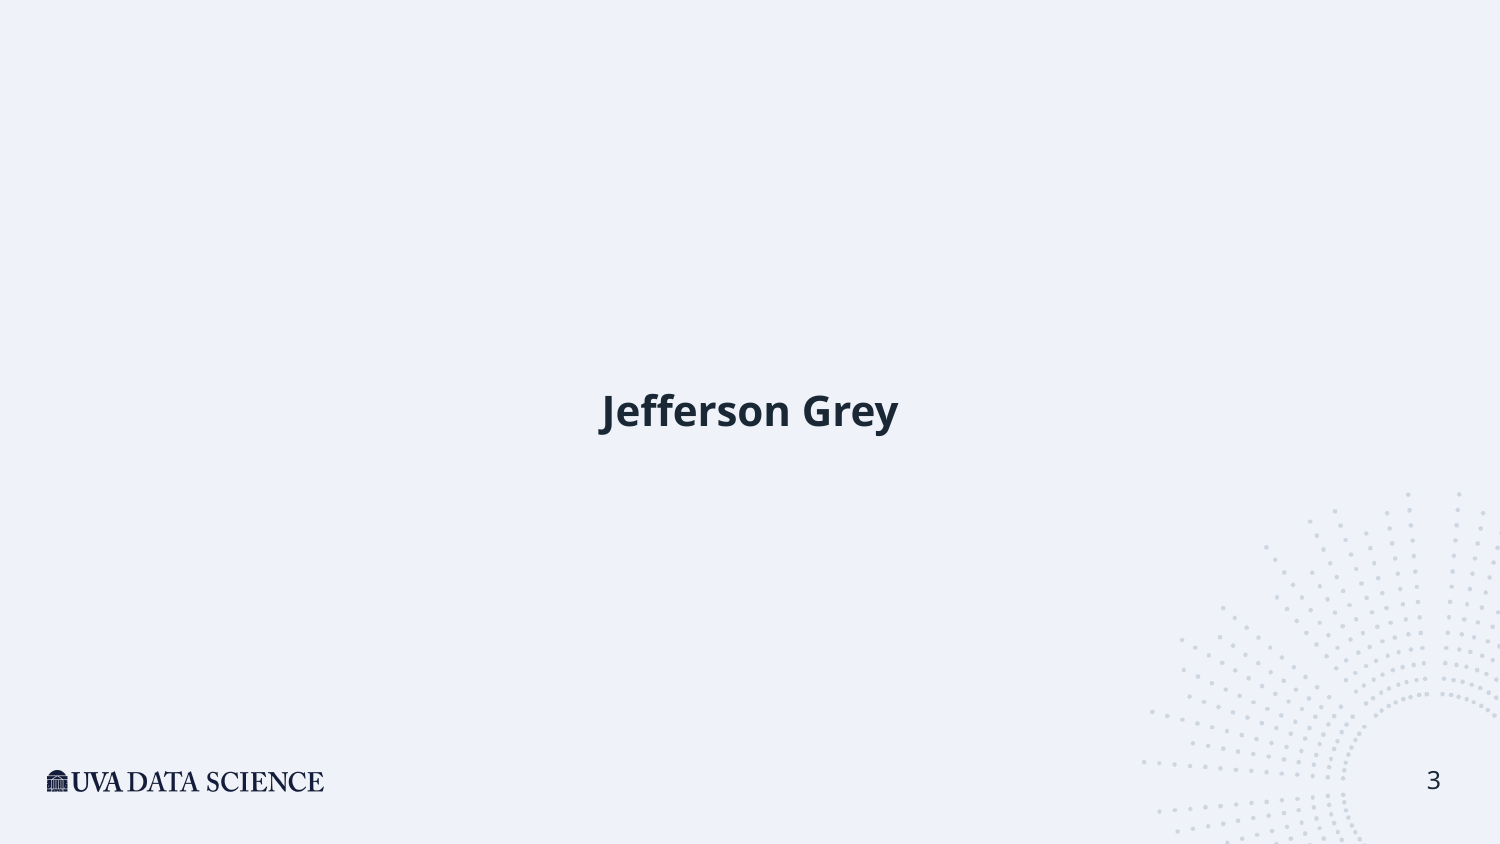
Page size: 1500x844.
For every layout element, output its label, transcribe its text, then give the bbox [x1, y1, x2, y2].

picture [0, 0, 1500, 844]
slide_number 3 [1406, 748, 1462, 814]
title Jefferson Grey [112, 368, 1388, 451]
